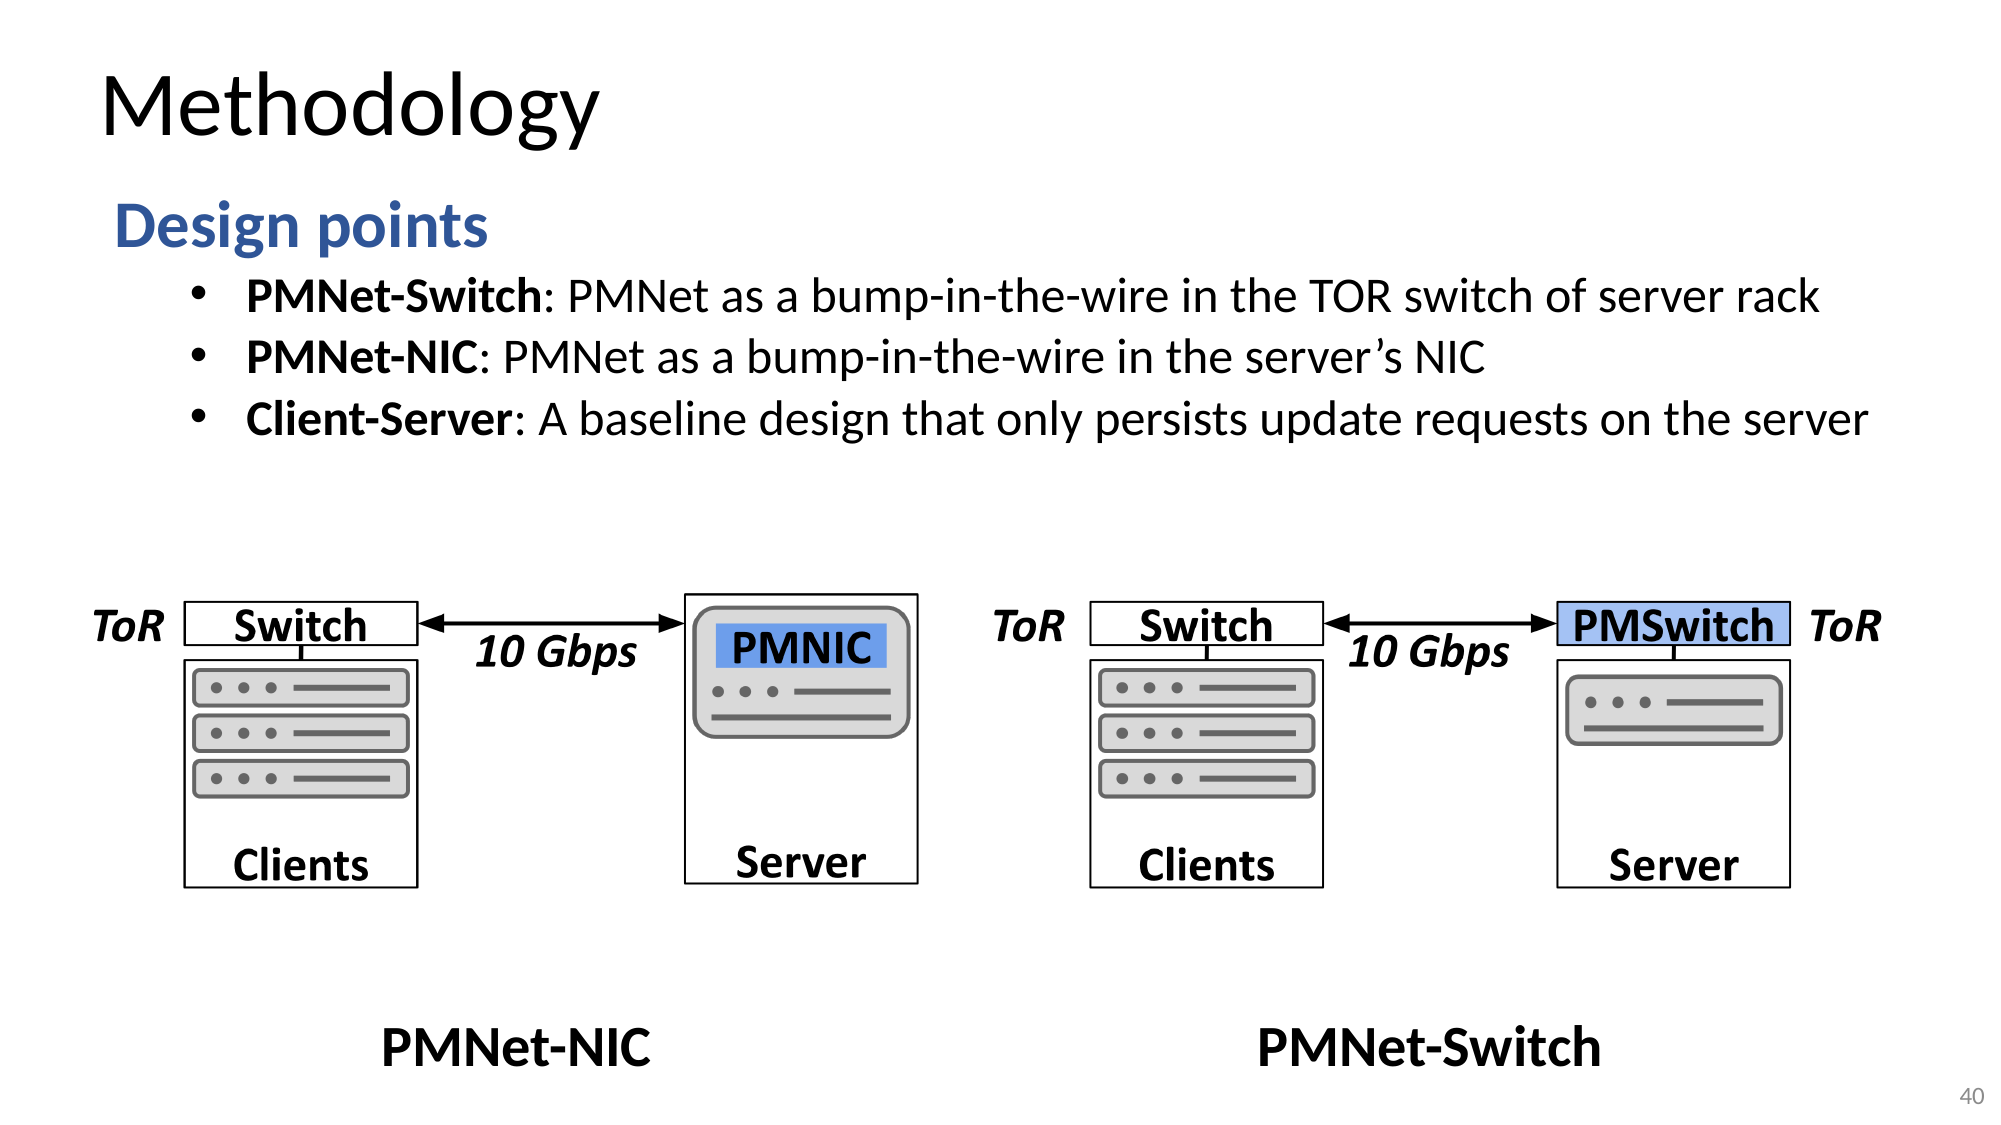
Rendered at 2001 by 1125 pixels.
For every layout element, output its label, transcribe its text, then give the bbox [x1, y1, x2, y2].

text_box PMNet-Switch [1159, 1000, 1701, 1086]
title Methodology [84, 26, 1810, 186]
picture [70, 593, 1901, 892]
text_box PMNet-NIC [245, 1000, 788, 1086]
slide_number 40 [1550, 1065, 2000, 1125]
list Design points PMNet-Switch: PMNet as a bump-in-the-wire in the TOR switch of server rack PMNet-NIC: PMNet as a bump-in-the-wire in the server’s NIC Client-Server: A baseline design that only persists update requests on the server [99, 185, 1945, 806]
